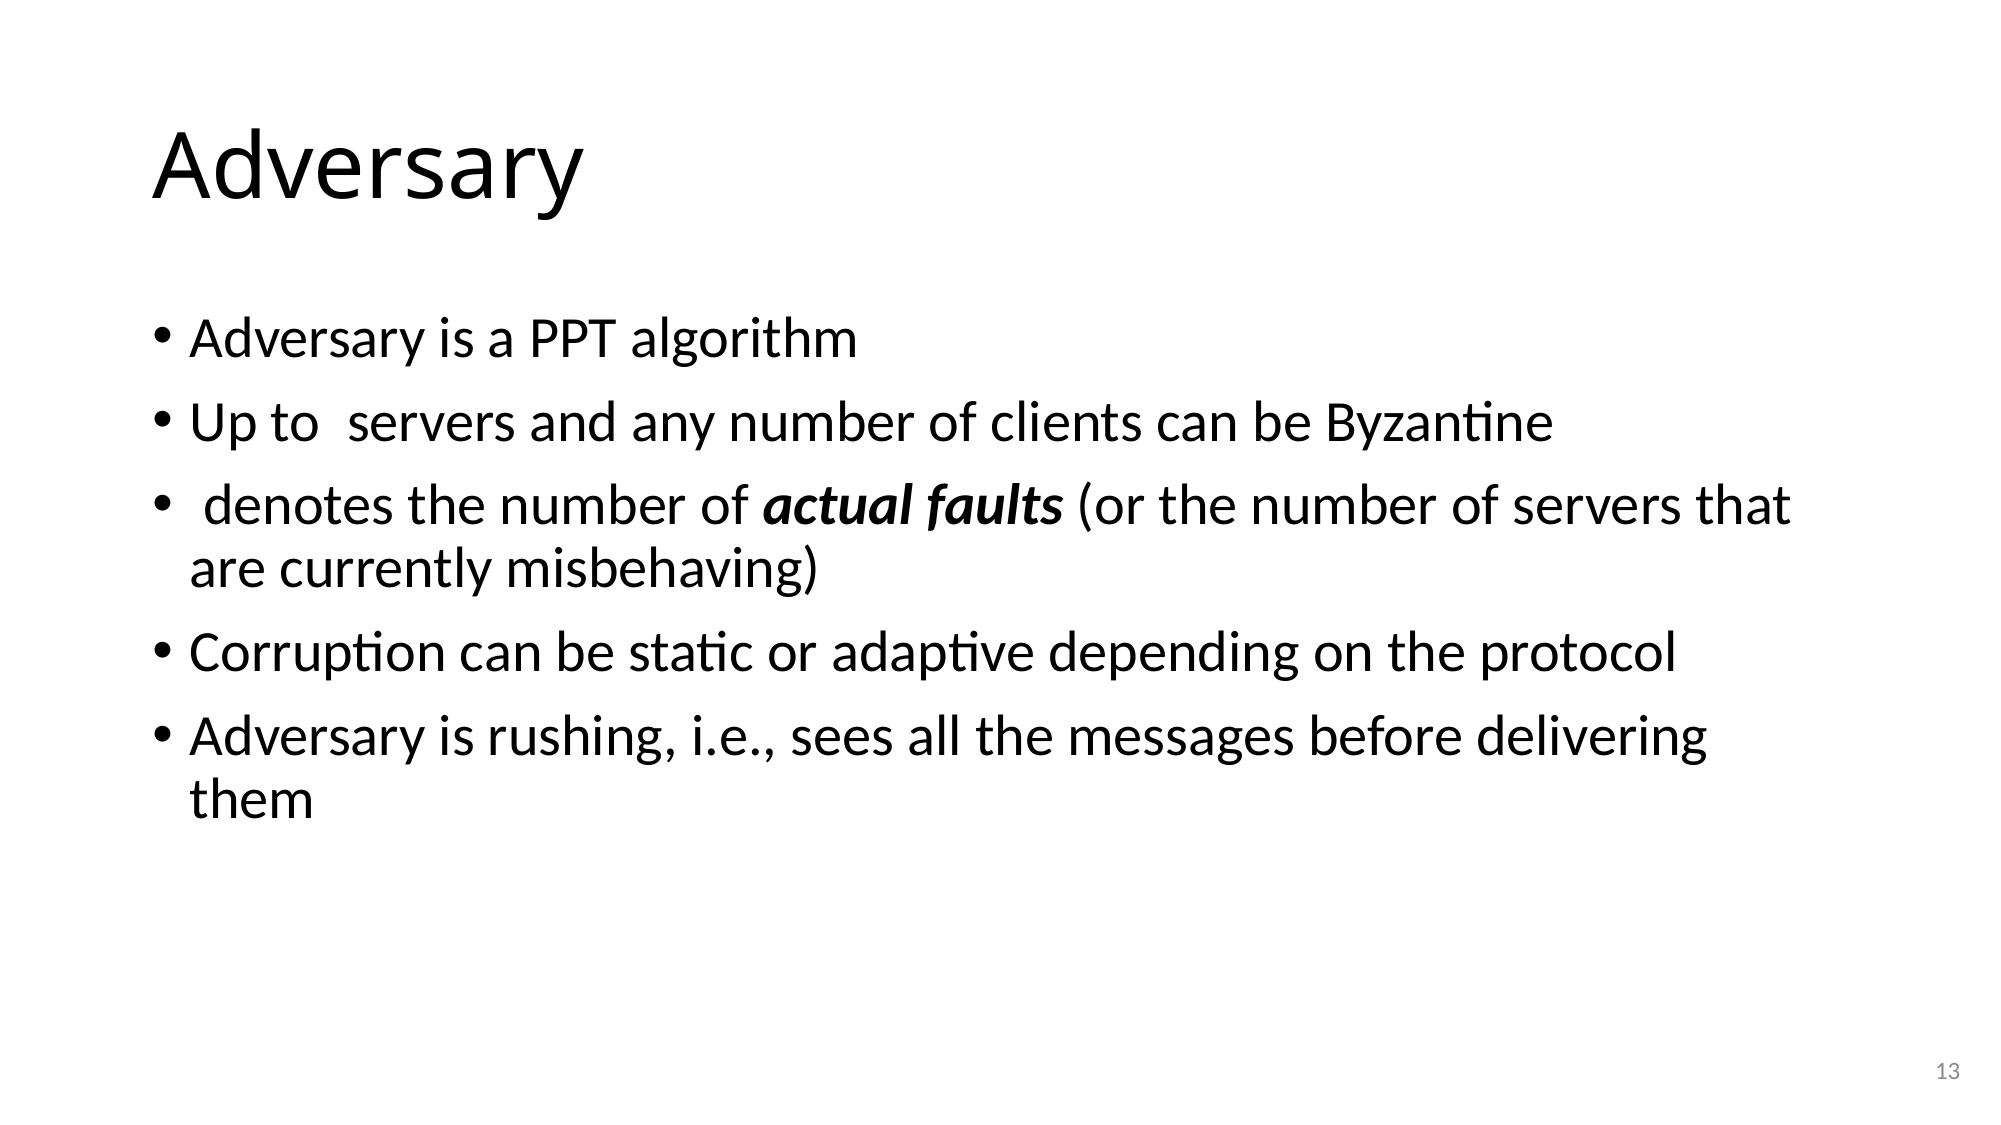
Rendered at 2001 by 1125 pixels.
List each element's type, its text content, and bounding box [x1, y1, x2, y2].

slide_number 13 [1525, 1039, 1976, 1100]
title Adversary [137, 59, 1863, 278]
